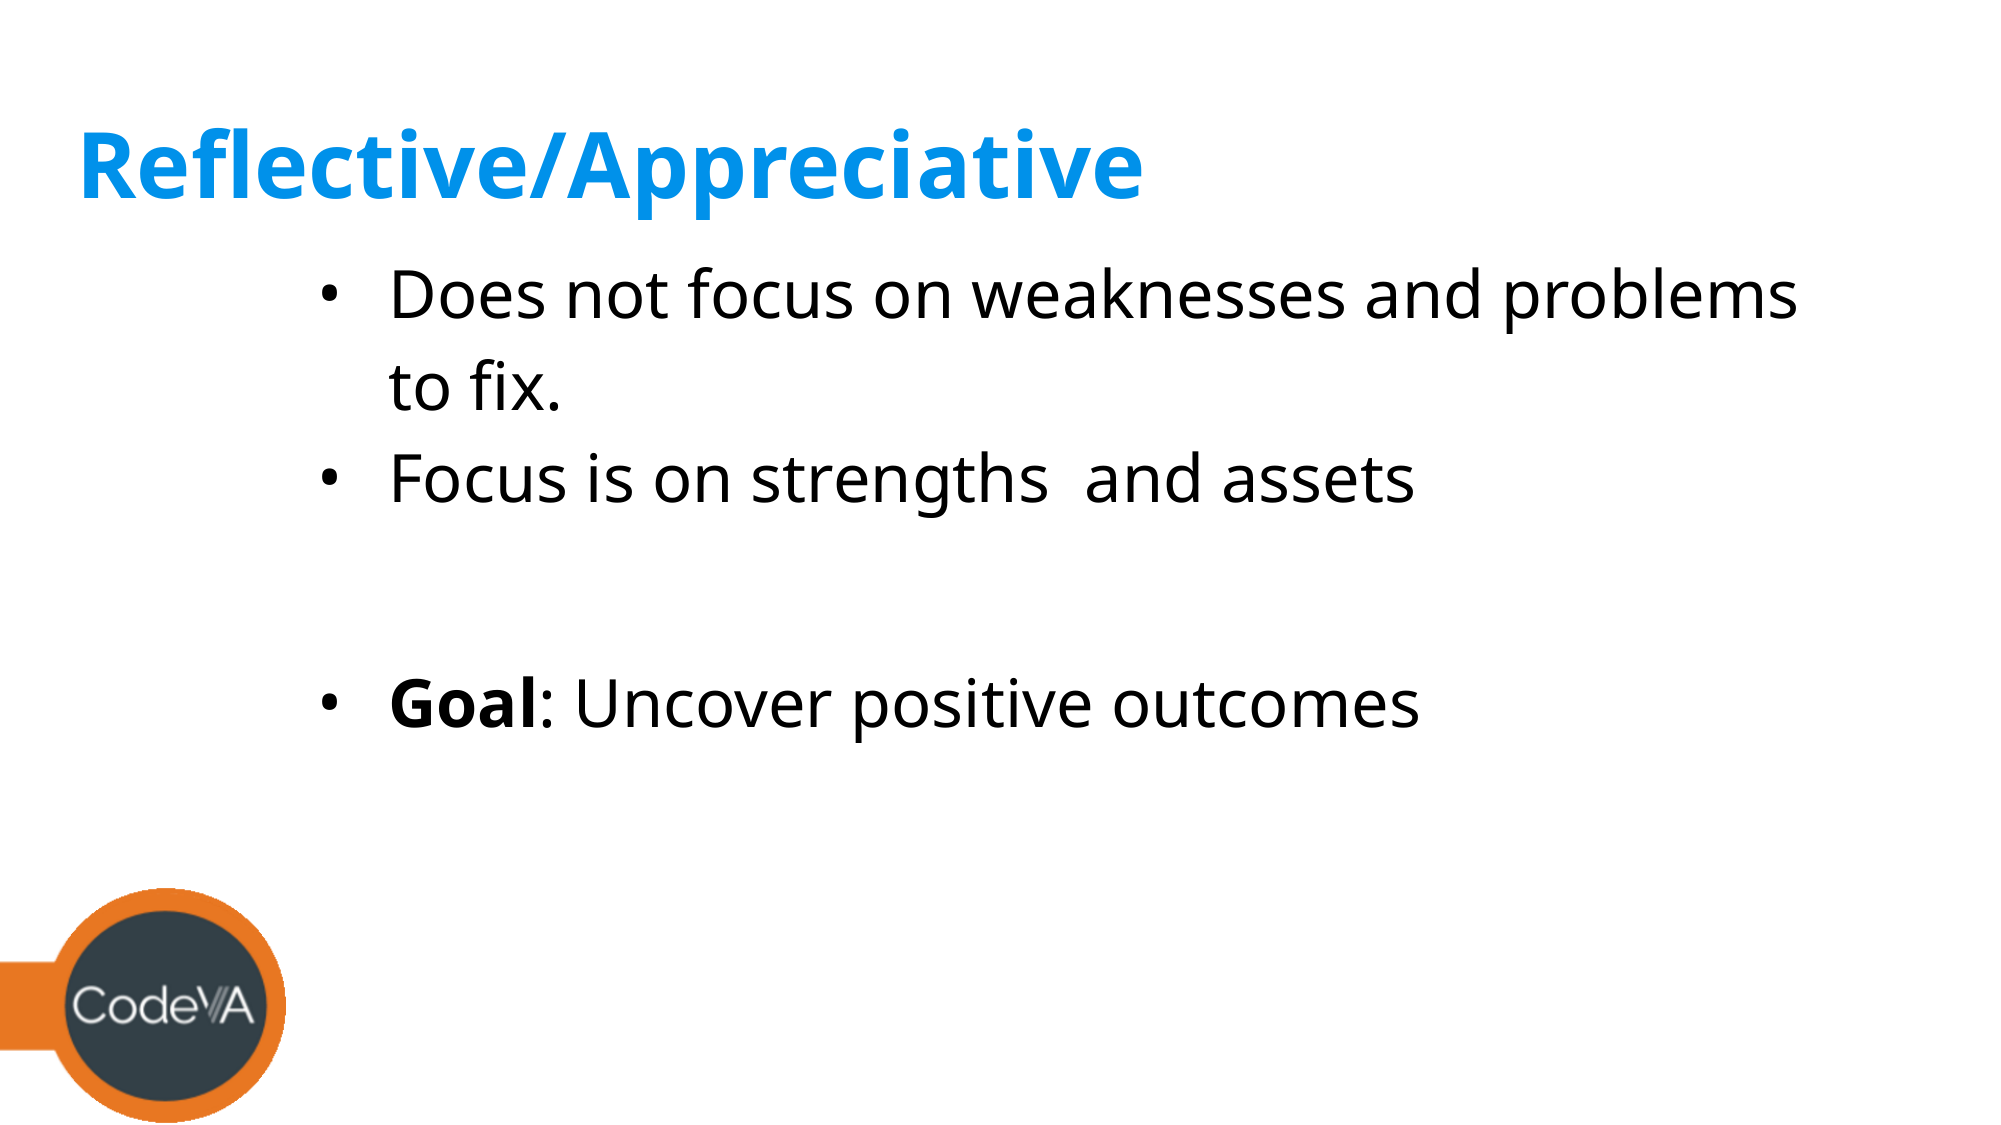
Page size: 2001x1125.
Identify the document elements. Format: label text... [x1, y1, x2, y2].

picture [0, 885, 286, 1125]
list Does not focus on weaknesses and problems to fix. Focus is on strengths and assets Goal: Uncover positive outcomes [298, 224, 1863, 1082]
title Reflective/Appreciative [61, 59, 1947, 278]
